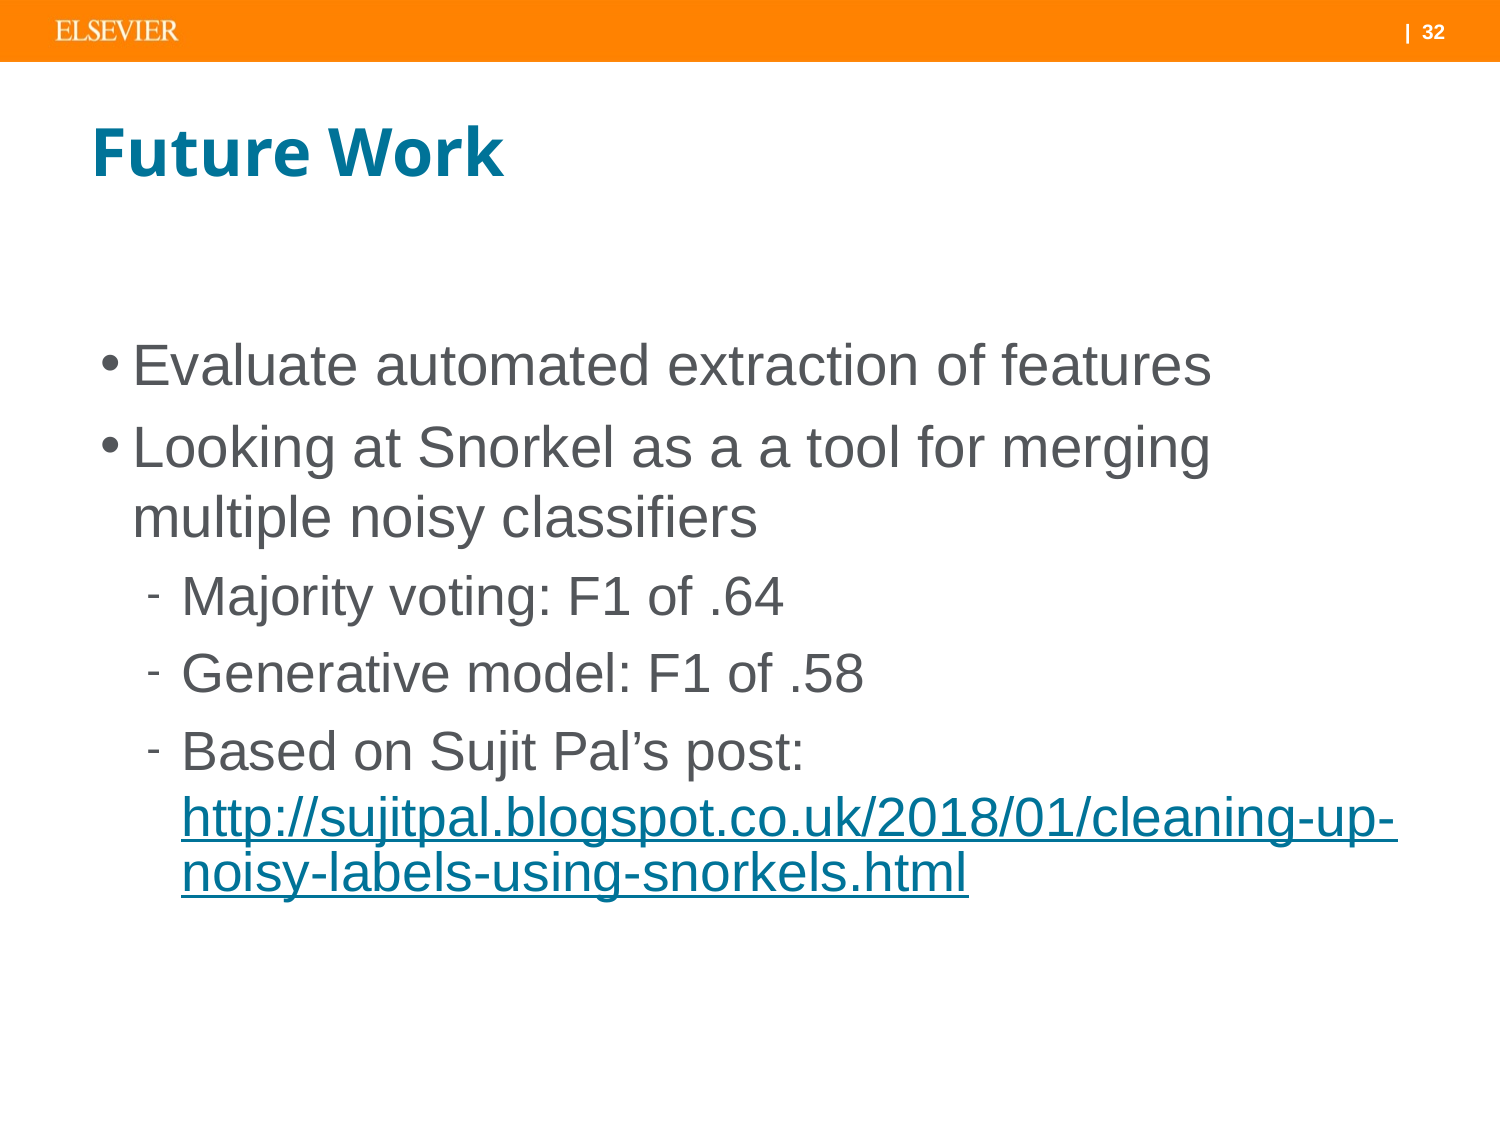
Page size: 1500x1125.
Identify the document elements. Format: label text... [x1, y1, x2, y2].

title Future Work [75, 115, 1427, 185]
list Evaluate automated extraction of features Looking at Snorkel as a a tool for merging multiple noisy classifiers Majority voting: F1 of .64 Generative model: F1 of .58 Based on Sujit Pal’s post: http://sujitpal.blogspot.co.uk/2018/01/cleaning-up-noisy-labels-using-snorkels.html [75, 246, 1427, 1050]
picture [0, 0, 1500, 62]
